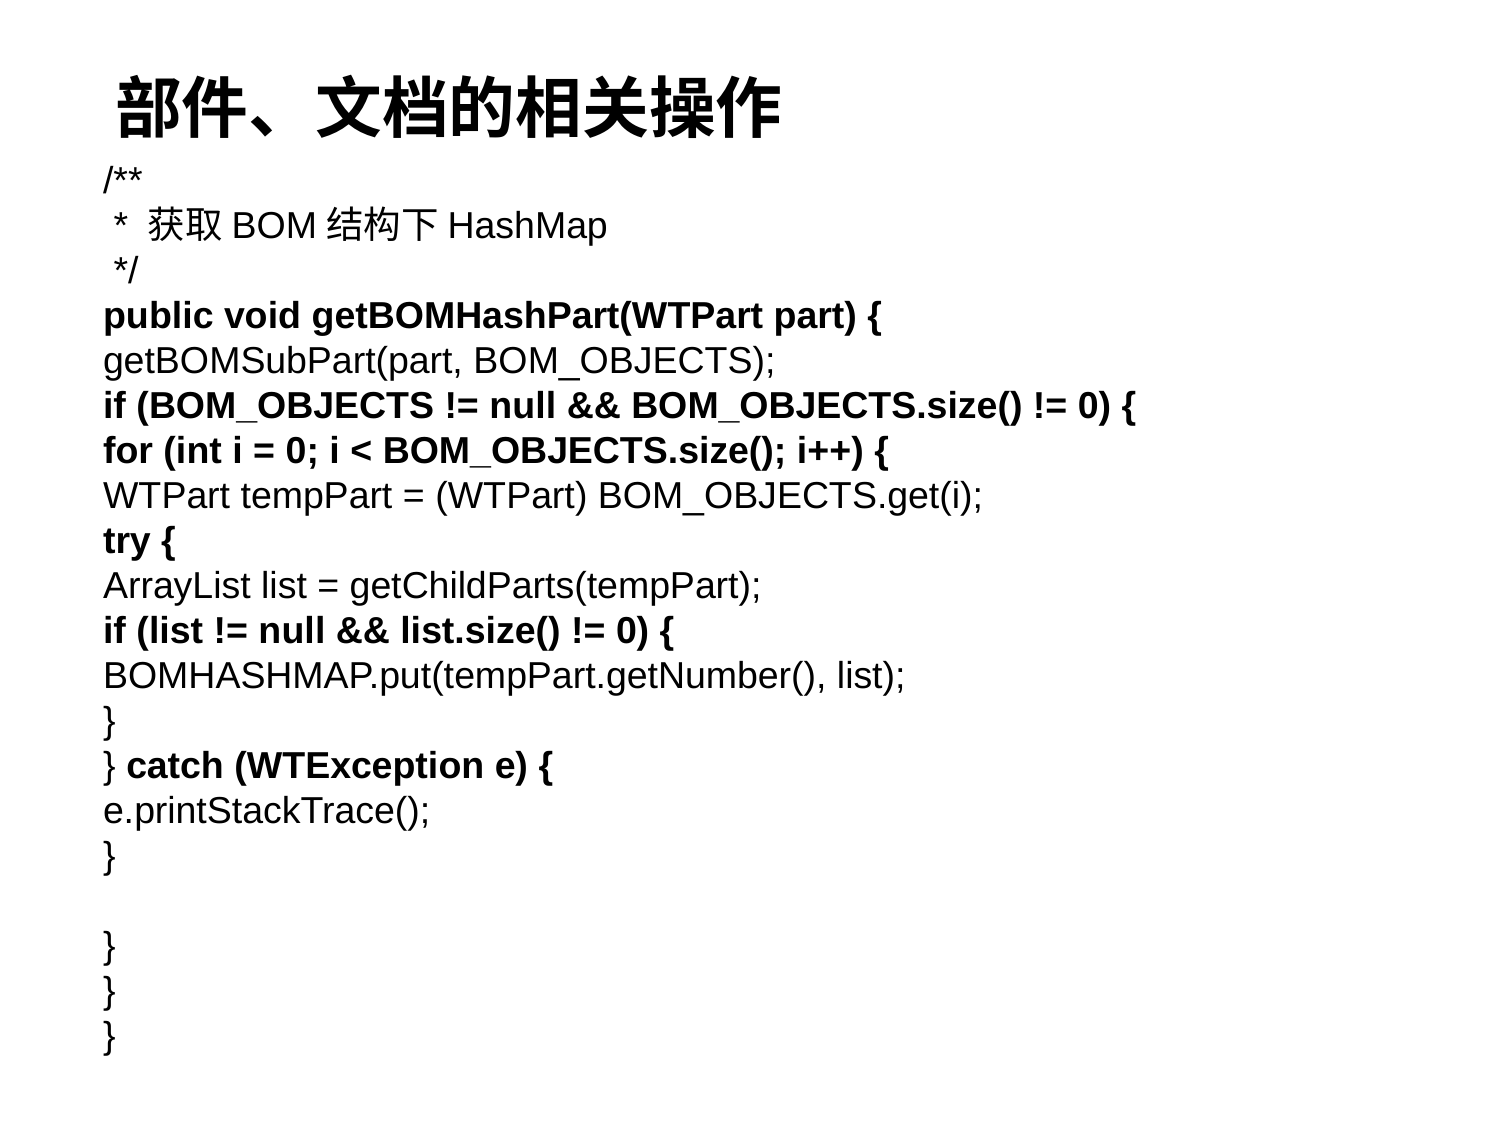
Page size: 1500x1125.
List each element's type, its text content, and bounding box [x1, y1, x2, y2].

title 部件、文档的相关操作 [100, 52, 1395, 154]
text_box /** * 获取BOM结构下HashMap */ public void getBOMHashPart(WTPart part) { getBOMSubPart(part, BOM_OBJECTS); if (BOM_OBJECTS != null && BOM_OBJECTS.size() != 0) { for (int i = 0; i < BOM_OBJECTS.size(); i++) { WTPart tempPart = (WTPart) BOM_OBJECTS.get(i); try { ArrayList list = getChildParts(tempPart); if (list != null && list.size() != 0) { BOMHASHMAP.put(tempPart.getNumber(), list); } } catch (WTException e) { e.printStackTrace(); } } } } [88, 148, 1353, 1063]
